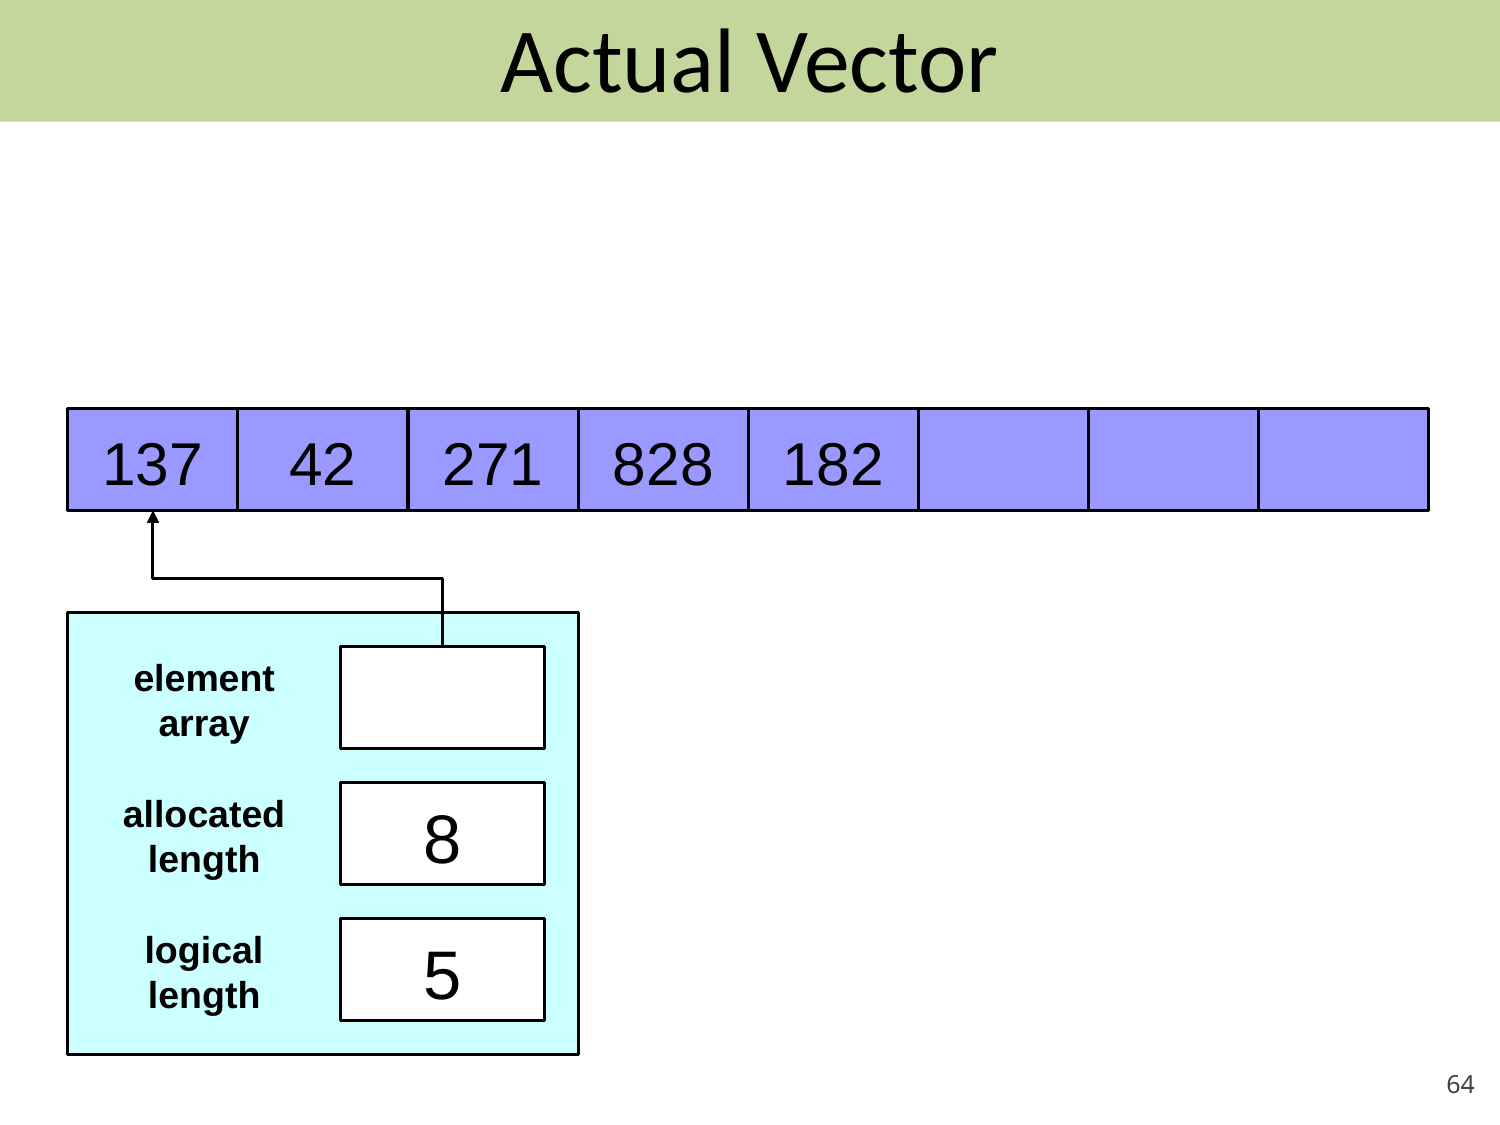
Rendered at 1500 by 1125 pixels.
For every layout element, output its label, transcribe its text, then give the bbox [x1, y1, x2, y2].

text_box 271 [408, 408, 578, 511]
text_box 828 [578, 408, 748, 511]
text_box 42 [237, 408, 408, 511]
title Actual Vector [75, 0, 1425, 113]
text_box 8 [340, 782, 545, 885]
text_box 182 [748, 408, 918, 511]
text_box element array [102, 646, 307, 749]
text_box [1258, 408, 1429, 511]
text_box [229, 433, 367, 724]
text_box [340, 646, 545, 749]
text_box [67, 612, 579, 1055]
text_box 137 [67, 408, 237, 511]
text_box logical length [102, 918, 307, 1021]
text_box [918, 408, 1088, 511]
text_box [1088, 408, 1258, 511]
text_box 5 [340, 918, 545, 1021]
text_box allocated length [102, 782, 307, 885]
